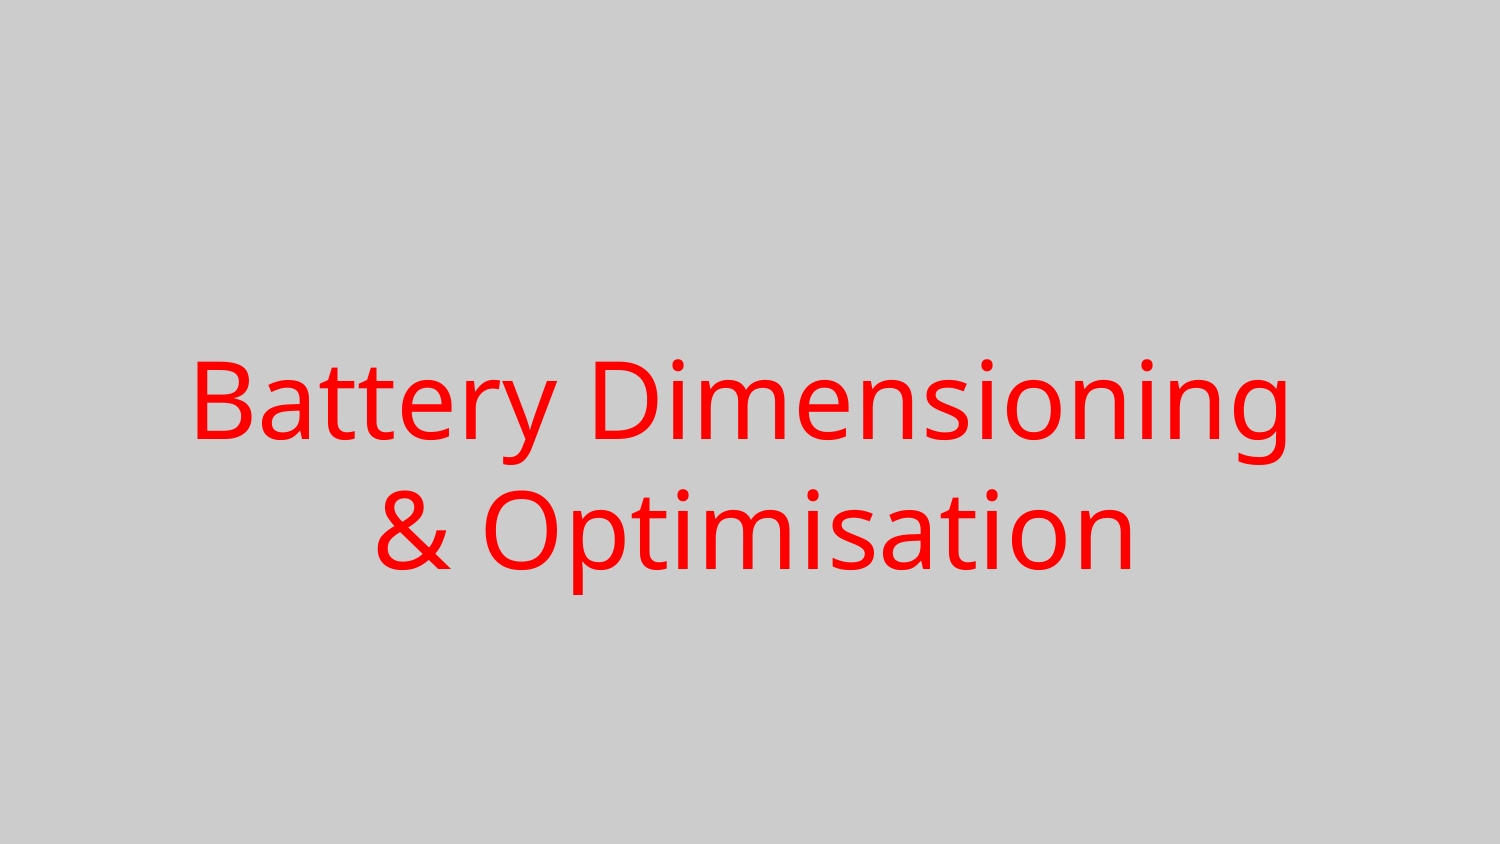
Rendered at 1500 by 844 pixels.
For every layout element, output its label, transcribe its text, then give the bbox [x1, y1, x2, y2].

text_box Battery Dimensioning & Optimisation [18, 323, 1493, 599]
